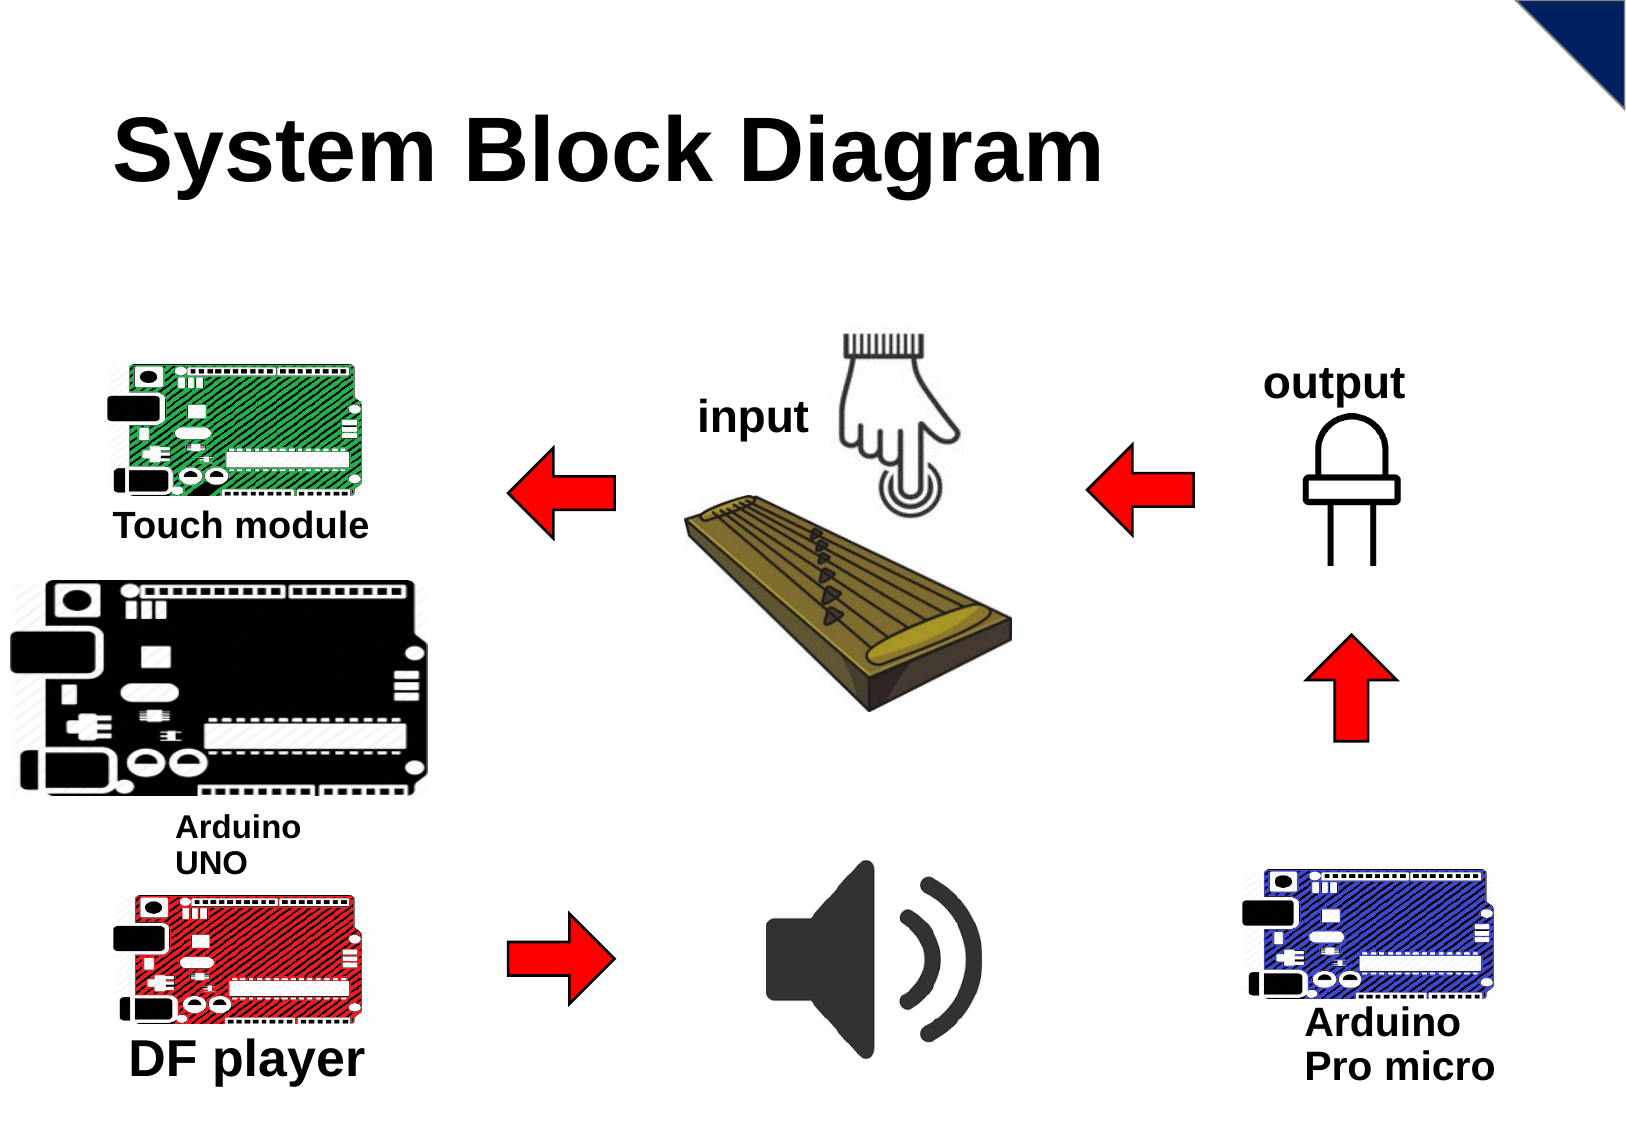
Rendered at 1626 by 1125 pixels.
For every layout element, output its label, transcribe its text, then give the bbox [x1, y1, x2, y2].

picture [766, 851, 982, 1067]
text_box input [682, 385, 821, 451]
text_box Touch module [97, 487, 394, 566]
text_box Arduino UNO [160, 801, 367, 890]
text_box DF player [113, 1023, 386, 1097]
picture [1242, 869, 1494, 999]
text_box [506, 445, 616, 541]
picture [1275, 413, 1428, 566]
text_box [507, 911, 617, 1007]
text_box [1085, 442, 1195, 538]
text_box System Block Diagram [97, 44, 1580, 258]
text_box output [1247, 351, 1485, 417]
text_box [1303, 633, 1400, 743]
picture [684, 310, 1012, 712]
picture [10, 580, 428, 796]
picture [113, 895, 362, 1024]
text_box Arduino Pro micro [1289, 989, 1512, 1102]
picture [107, 364, 362, 496]
